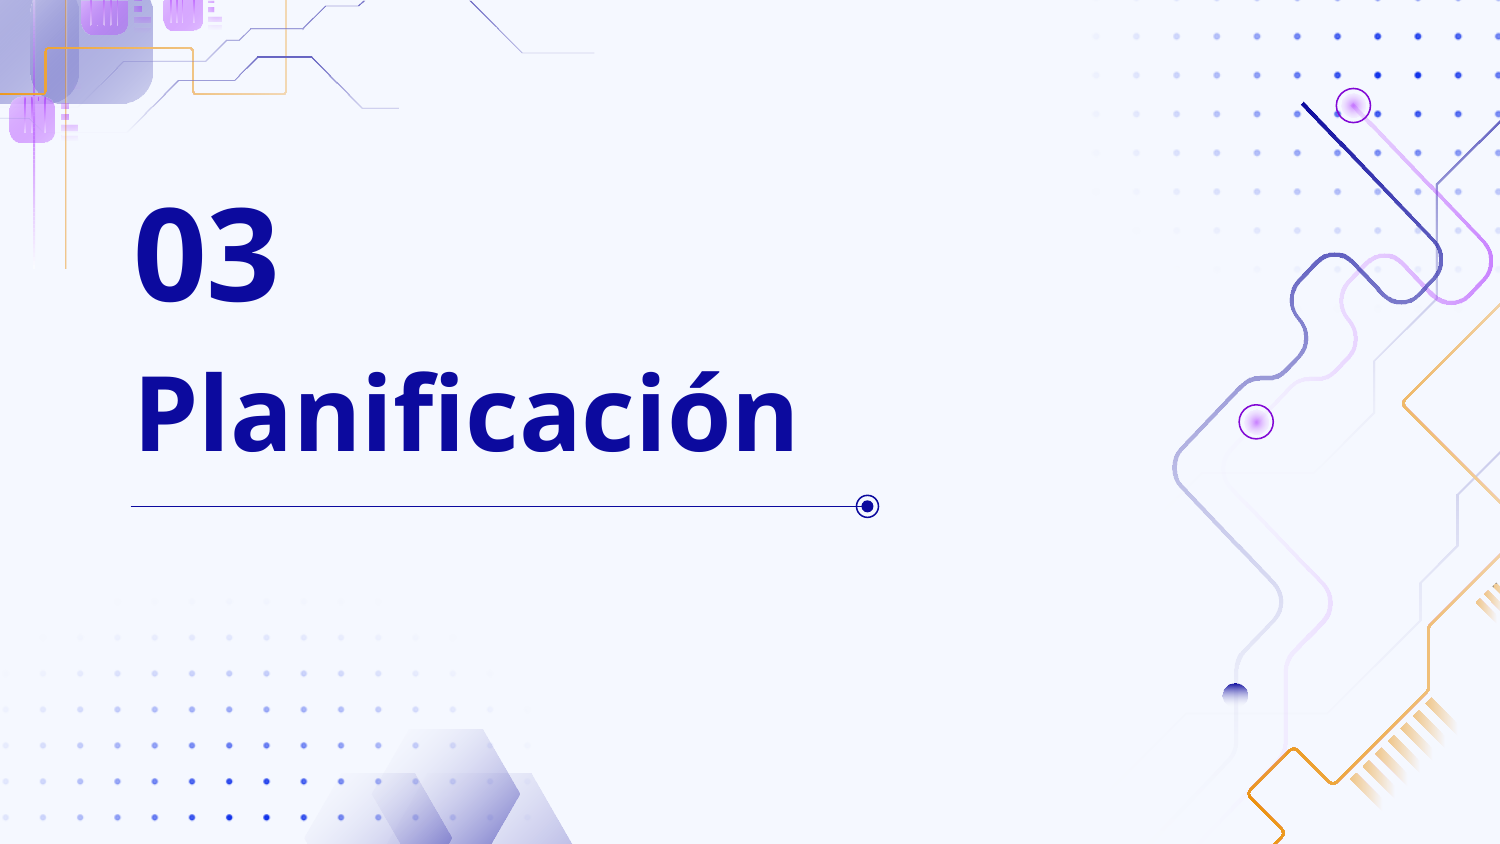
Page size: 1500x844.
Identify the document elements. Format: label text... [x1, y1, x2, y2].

title 03 [118, 168, 398, 332]
title Planificación [118, 341, 1037, 480]
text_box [130, 495, 879, 518]
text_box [0, 549, 583, 844]
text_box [1063, 0, 1500, 844]
